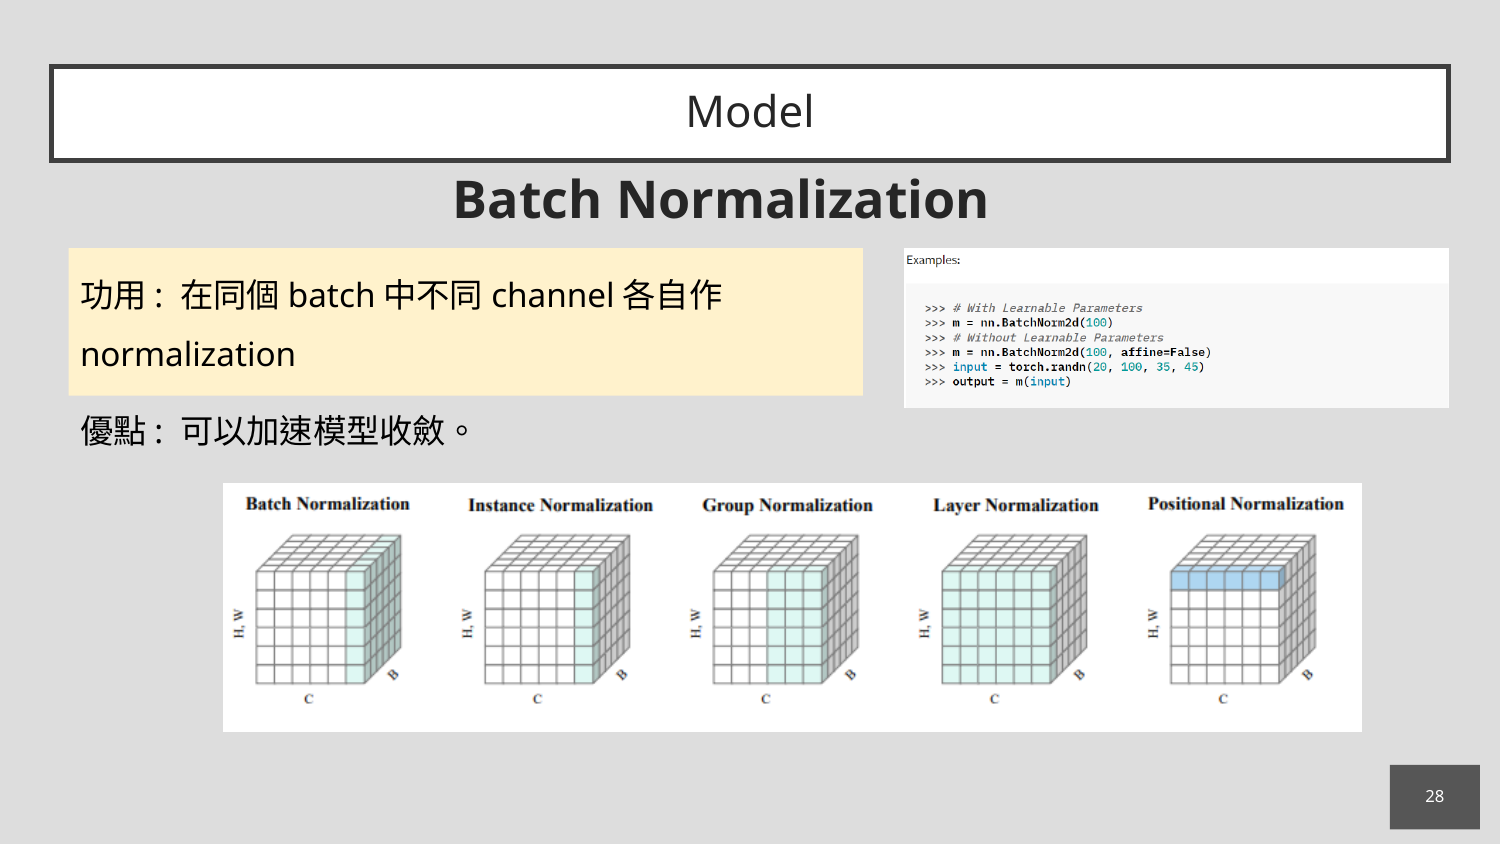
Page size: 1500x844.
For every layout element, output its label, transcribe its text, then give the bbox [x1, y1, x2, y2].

slide_number 28 [1389, 764, 1480, 830]
picture [903, 247, 1450, 408]
list 功用: 在同個batch中不同channel各自作normalization 優點: 可以加速模型收斂。 [68, 248, 863, 396]
picture [223, 482, 1362, 733]
list Batch Normalization [378, 160, 1065, 280]
title Model [49, 64, 1451, 163]
